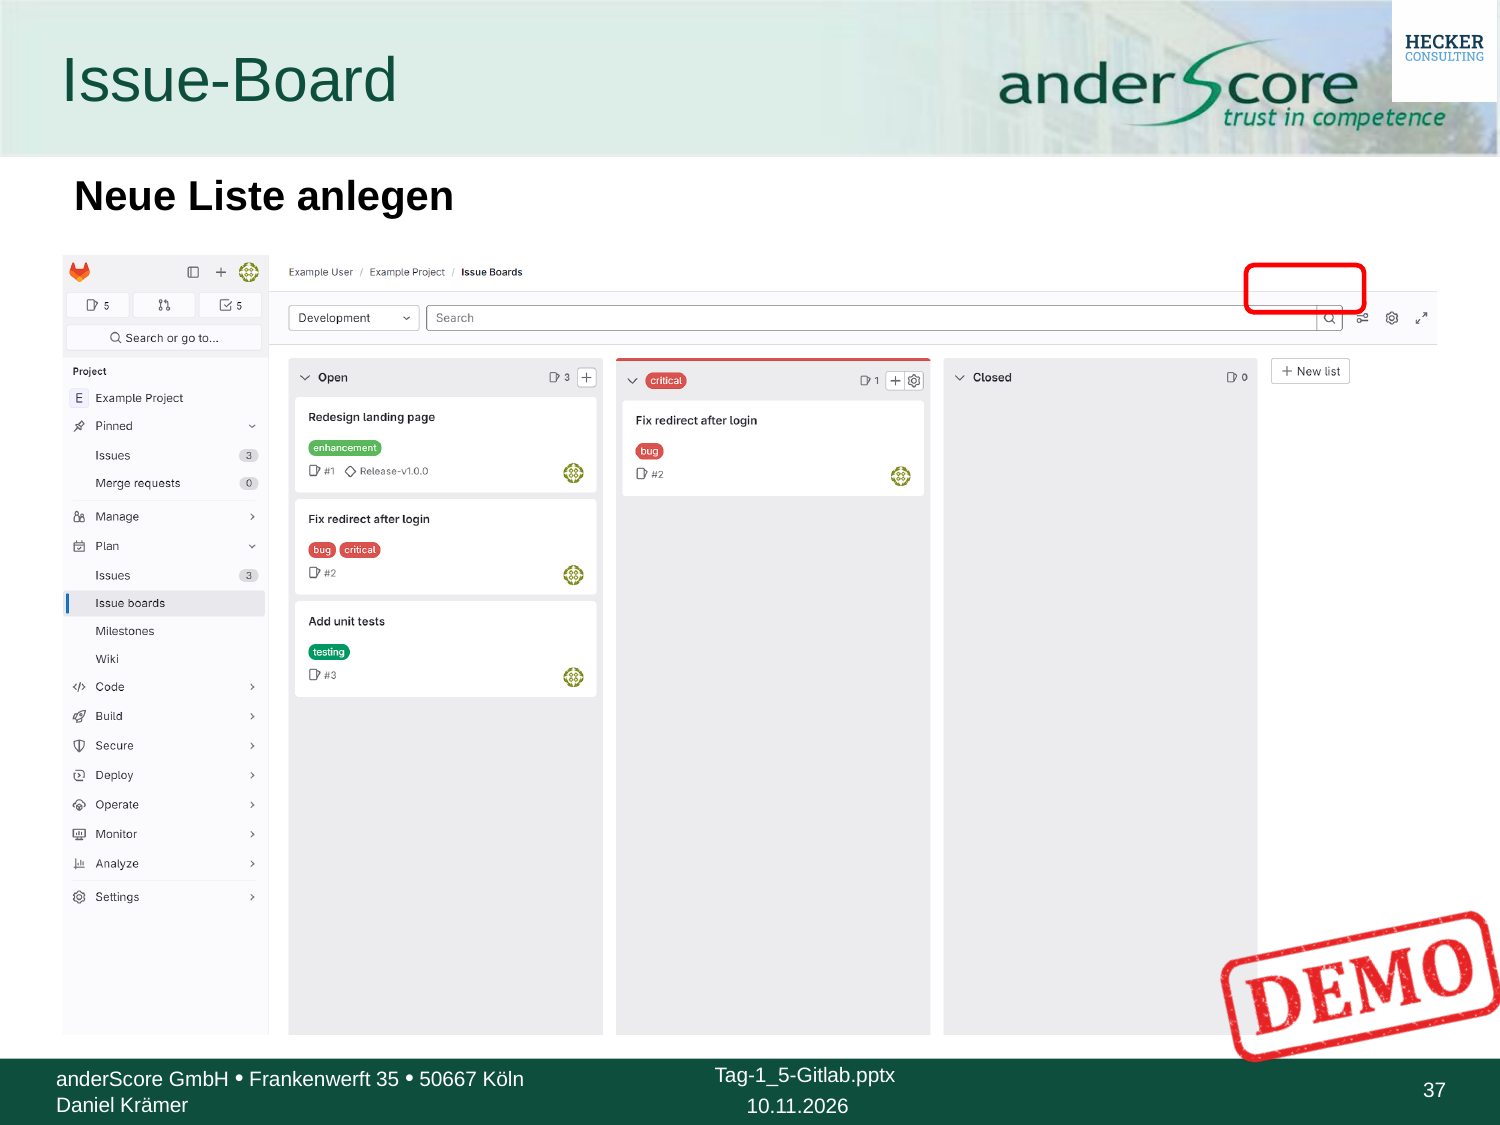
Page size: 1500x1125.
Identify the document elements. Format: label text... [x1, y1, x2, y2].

picture [62, 255, 1500, 1124]
list Neue Liste anlegen [49, 160, 1447, 254]
picture [0, 0, 1500, 157]
title Issue-Board [46, 23, 975, 140]
